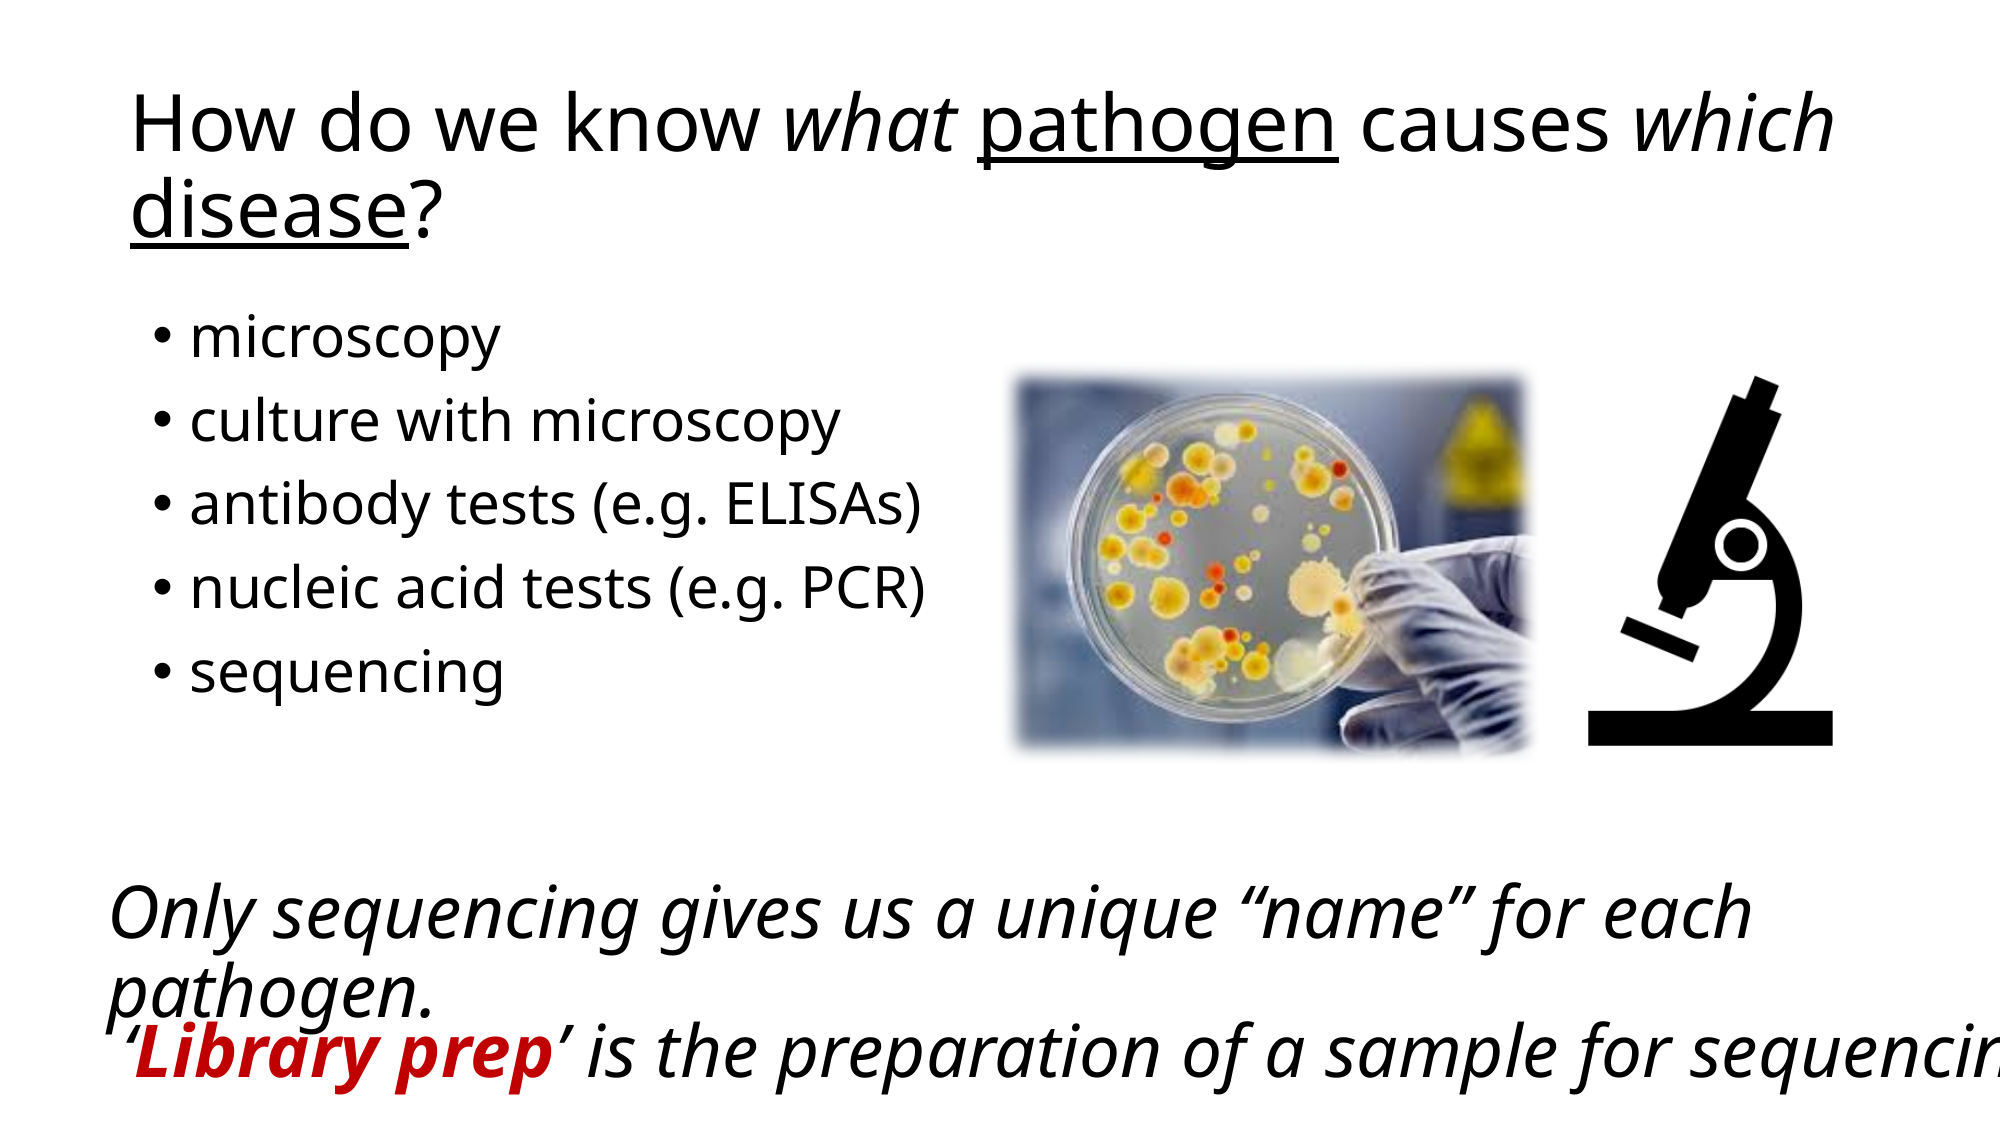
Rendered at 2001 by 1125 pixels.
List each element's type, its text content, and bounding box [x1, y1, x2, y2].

list microscopy culture with microscopy antibody tests (e.g. ELISAs) nucleic acid tests (e.g. PCR) sequencing [137, 299, 1863, 845]
picture [999, 352, 1920, 772]
title How do we know what pathogen causes which disease? [114, 59, 1986, 278]
text_box ‘Library prep’ is the preparation of a sample for sequencing. [107, 944, 2000, 1125]
text_box Only sequencing gives us a unique “name” for each pathogen. [92, 845, 2000, 1063]
